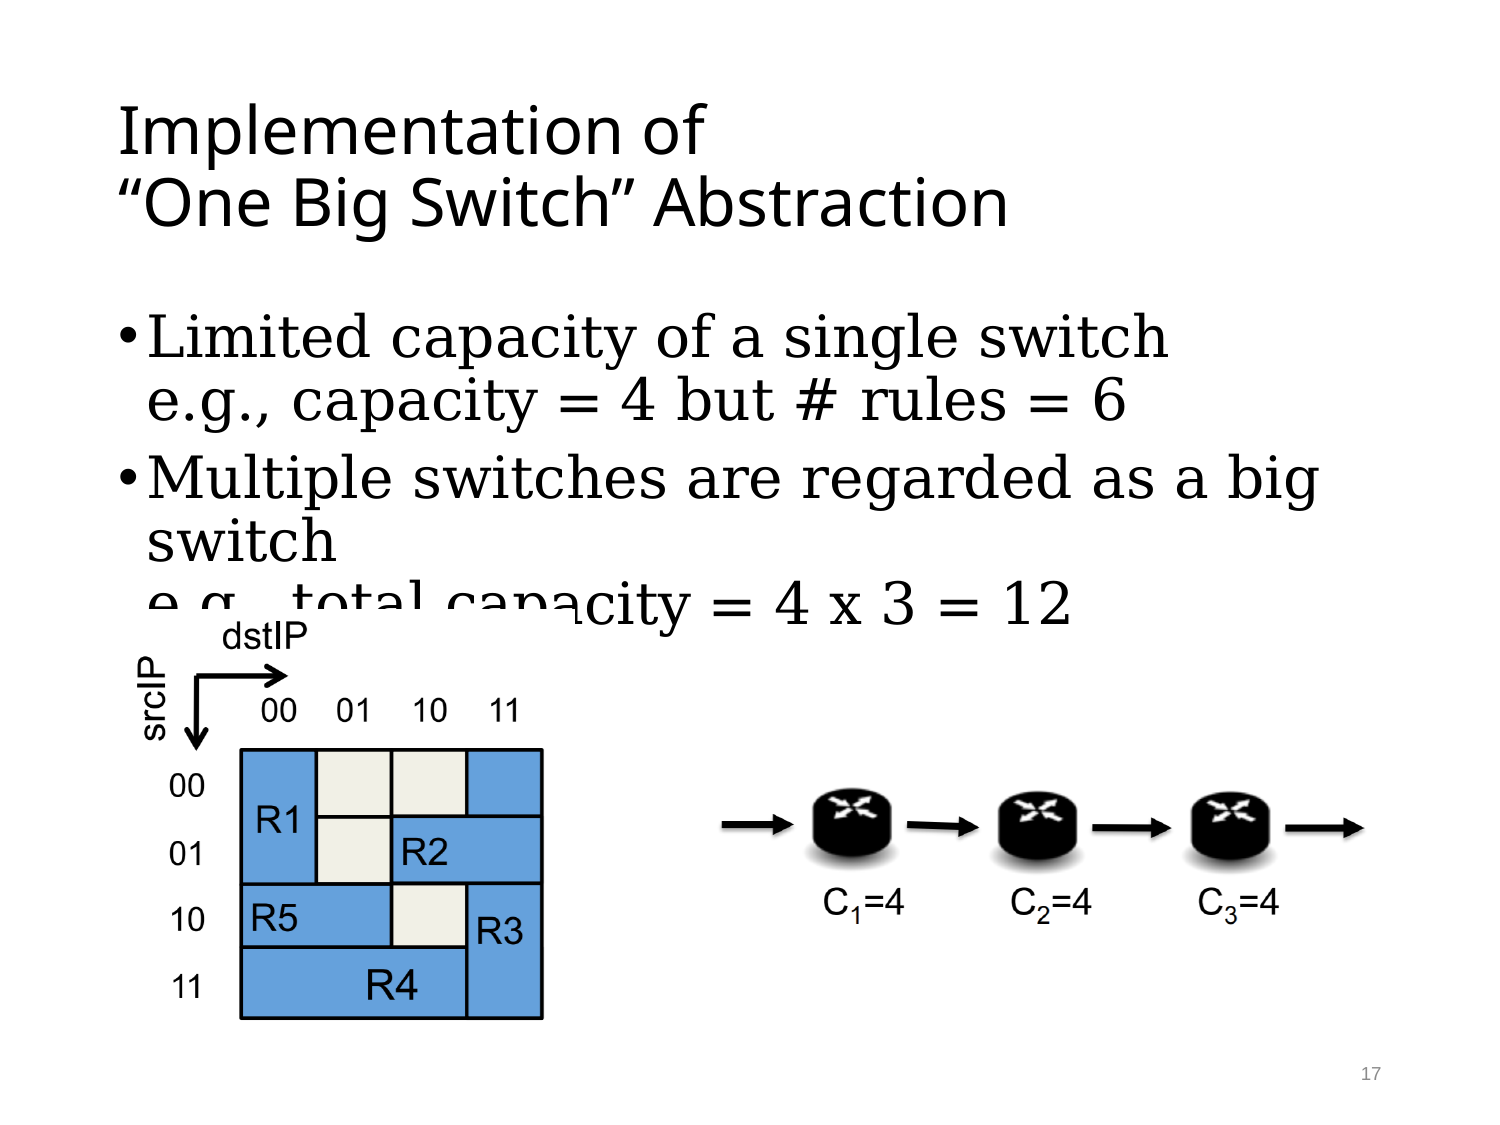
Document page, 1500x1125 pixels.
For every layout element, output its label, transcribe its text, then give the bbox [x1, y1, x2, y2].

title Implementation of “One Big Switch” Abstraction [103, 59, 1397, 278]
picture [717, 775, 1379, 942]
slide_number 17 [1059, 1042, 1397, 1103]
picture [103, 609, 575, 1026]
text_box Limited capacity of a single switch e.g., capacity = 4 but # rules = 6 Multiple switches are regarded as a big switch e.g., total capacity = 4 x 3 = 12 [103, 299, 1397, 1014]
